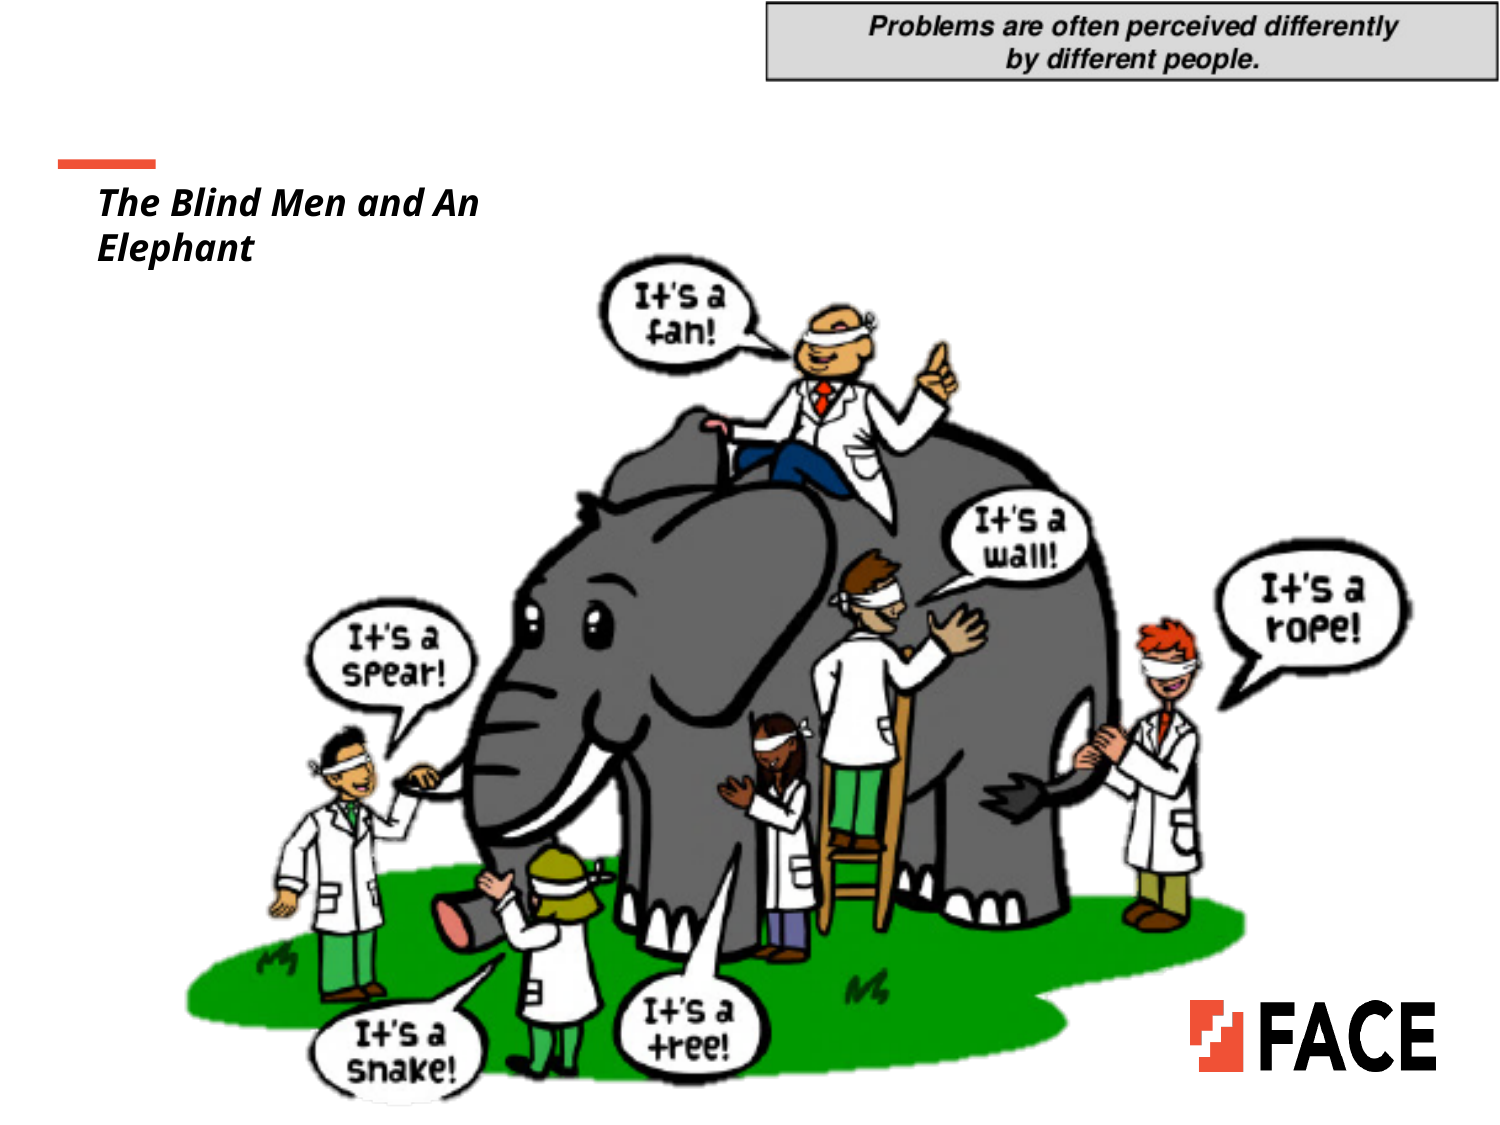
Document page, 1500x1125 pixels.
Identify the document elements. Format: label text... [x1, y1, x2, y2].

text_box [57, 158, 157, 170]
picture [765, 1, 1499, 82]
text_box The Blind Men and An Elephant [82, 172, 658, 204]
picture [23, 204, 1477, 1125]
